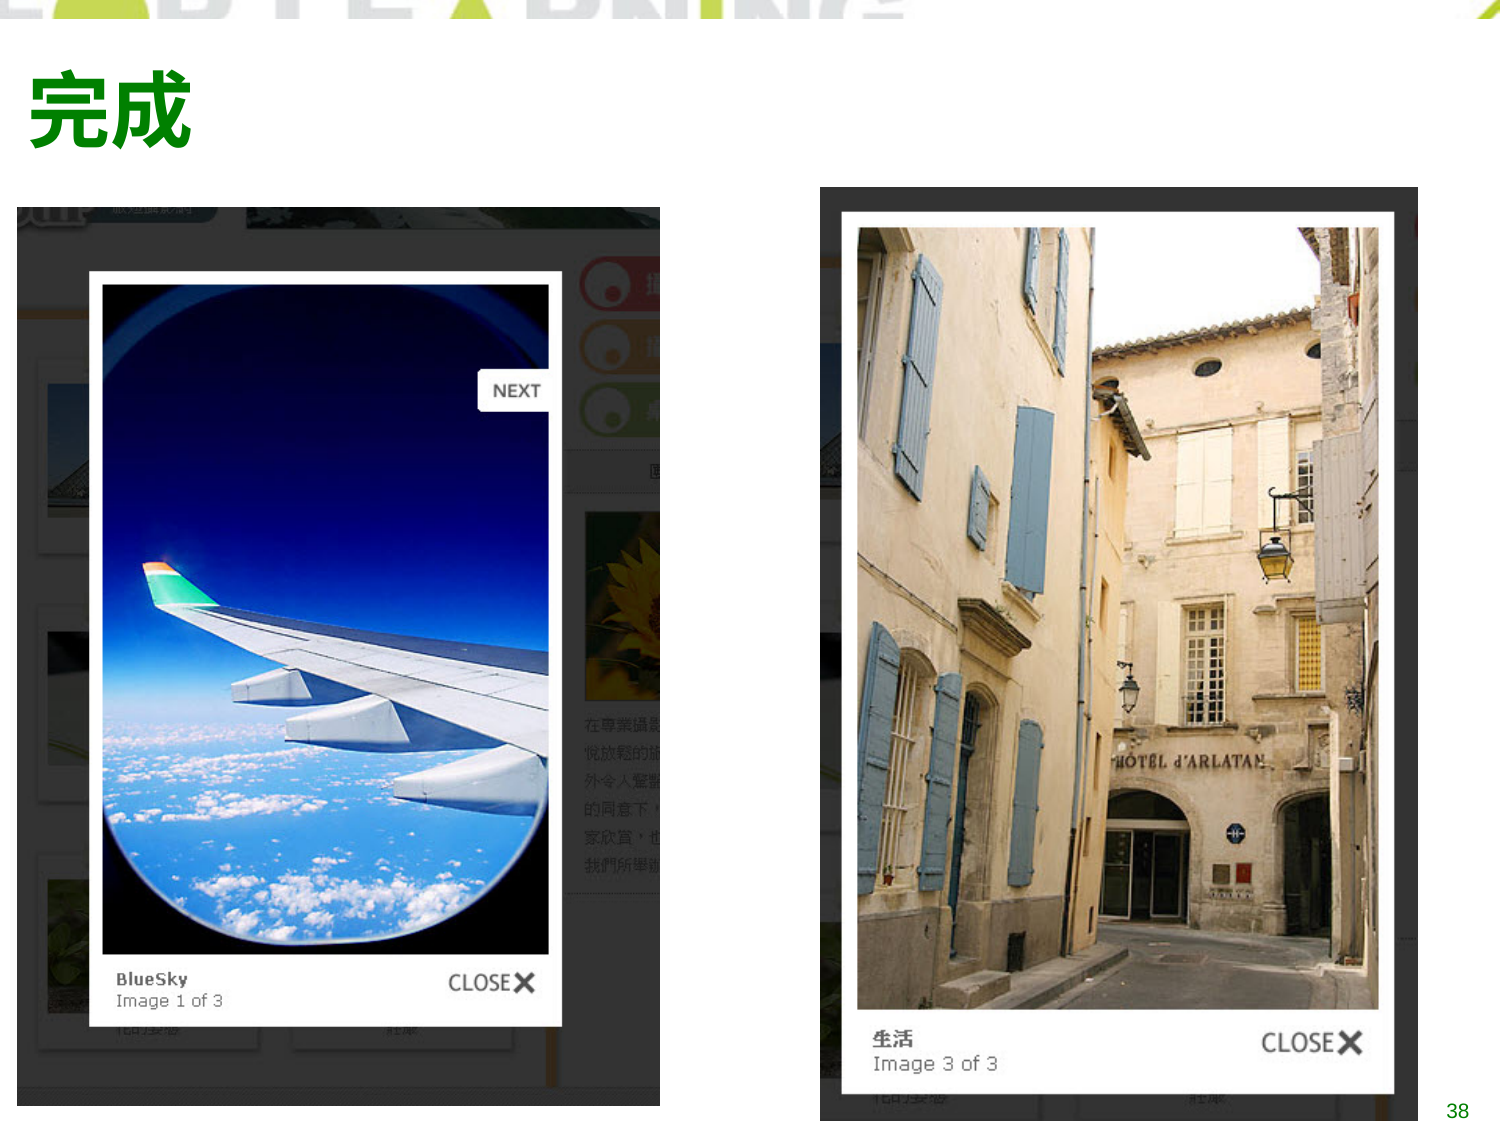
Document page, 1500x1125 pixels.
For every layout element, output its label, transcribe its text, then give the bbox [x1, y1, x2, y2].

picture [820, 187, 1418, 1122]
picture [0, 0, 1500, 19]
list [17, 207, 661, 1106]
title 完成 [11, 19, 1495, 197]
slide_number 38 [1422, 1089, 1494, 1125]
